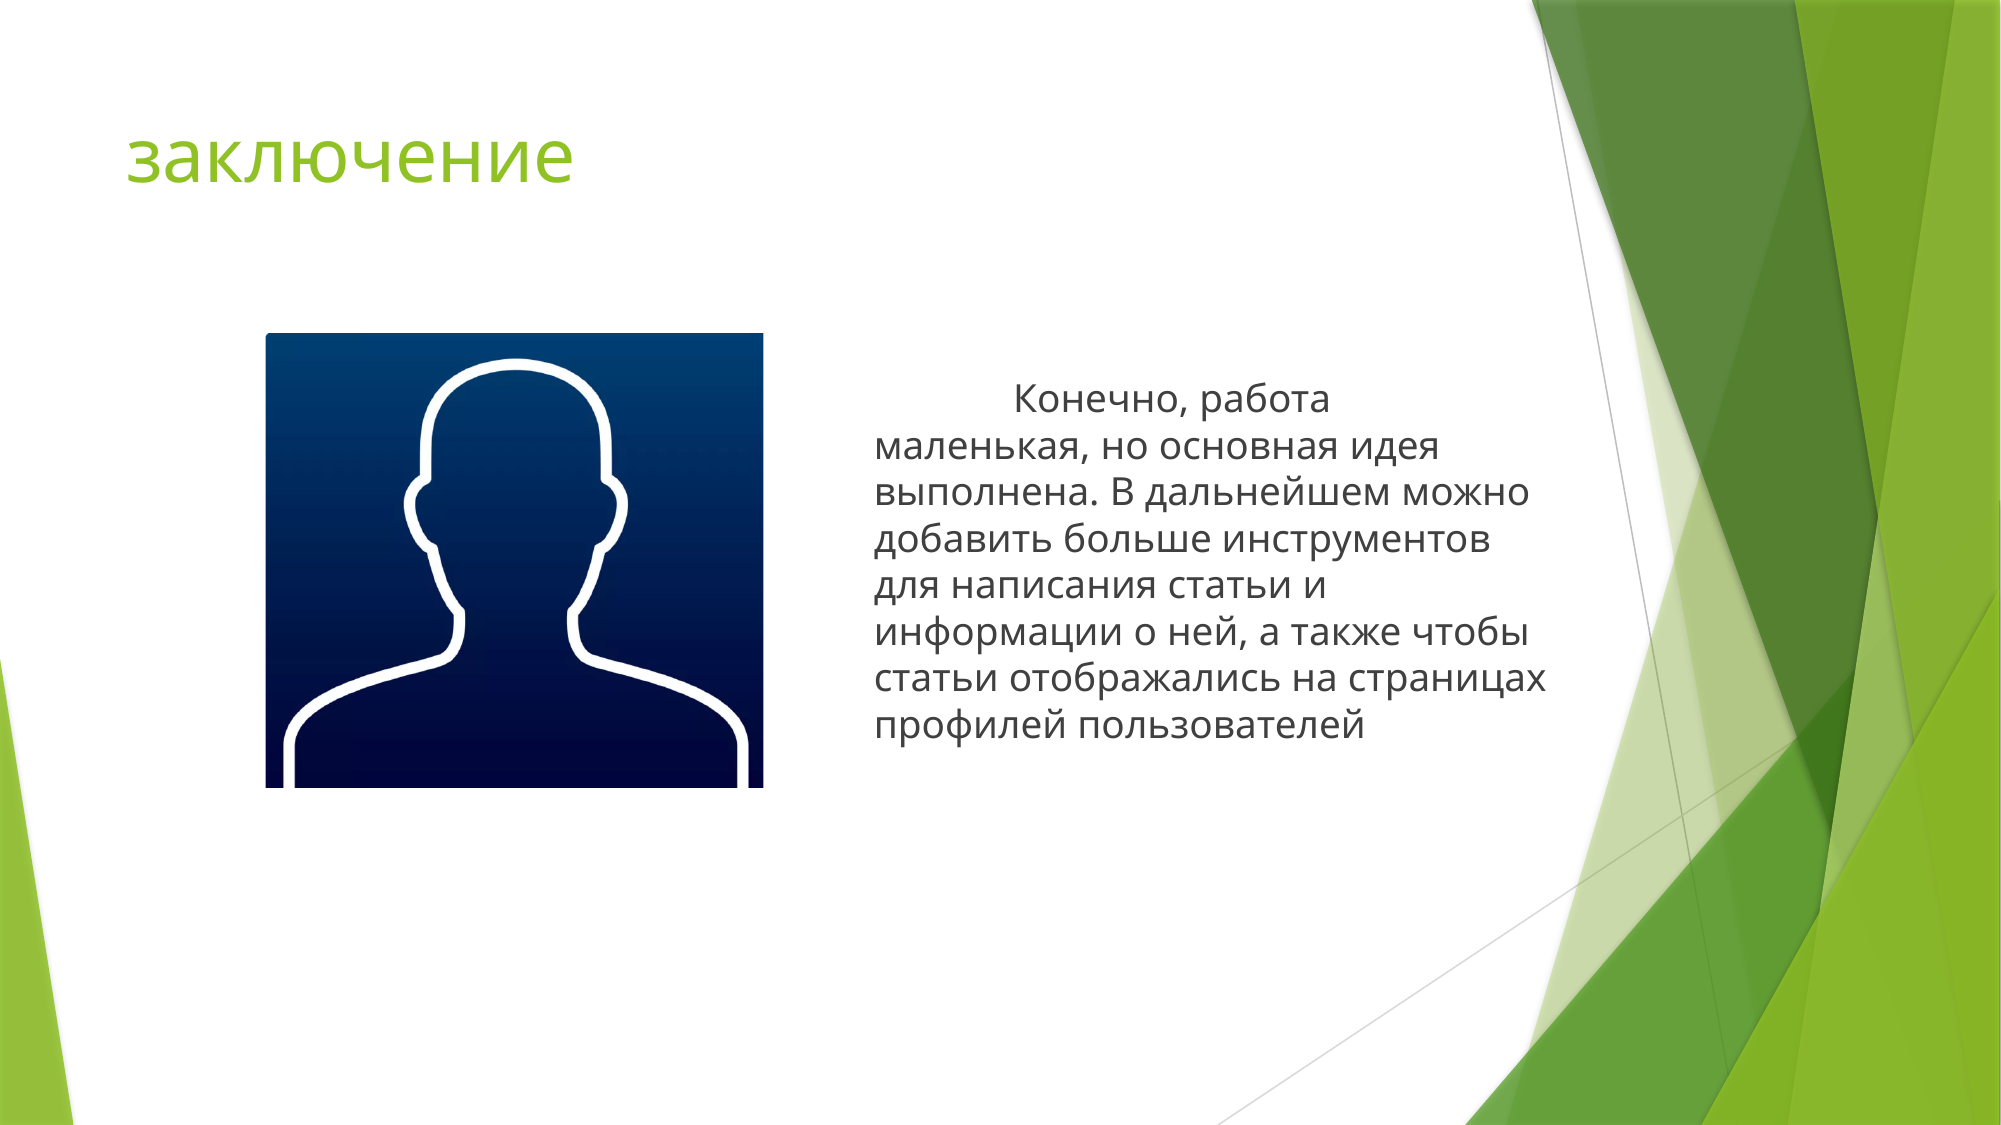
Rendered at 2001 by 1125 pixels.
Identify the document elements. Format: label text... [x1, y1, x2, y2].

list Конечно, работа маленькая, но основная идея выполнена. В дальнейшем можно добавить больше инструментов для написания статьи и информации о ней, а также чтобы статьи отображались на страницах профилей пользователей [858, 366, 1571, 788]
title заключение [111, 99, 1522, 317]
picture [264, 332, 764, 788]
